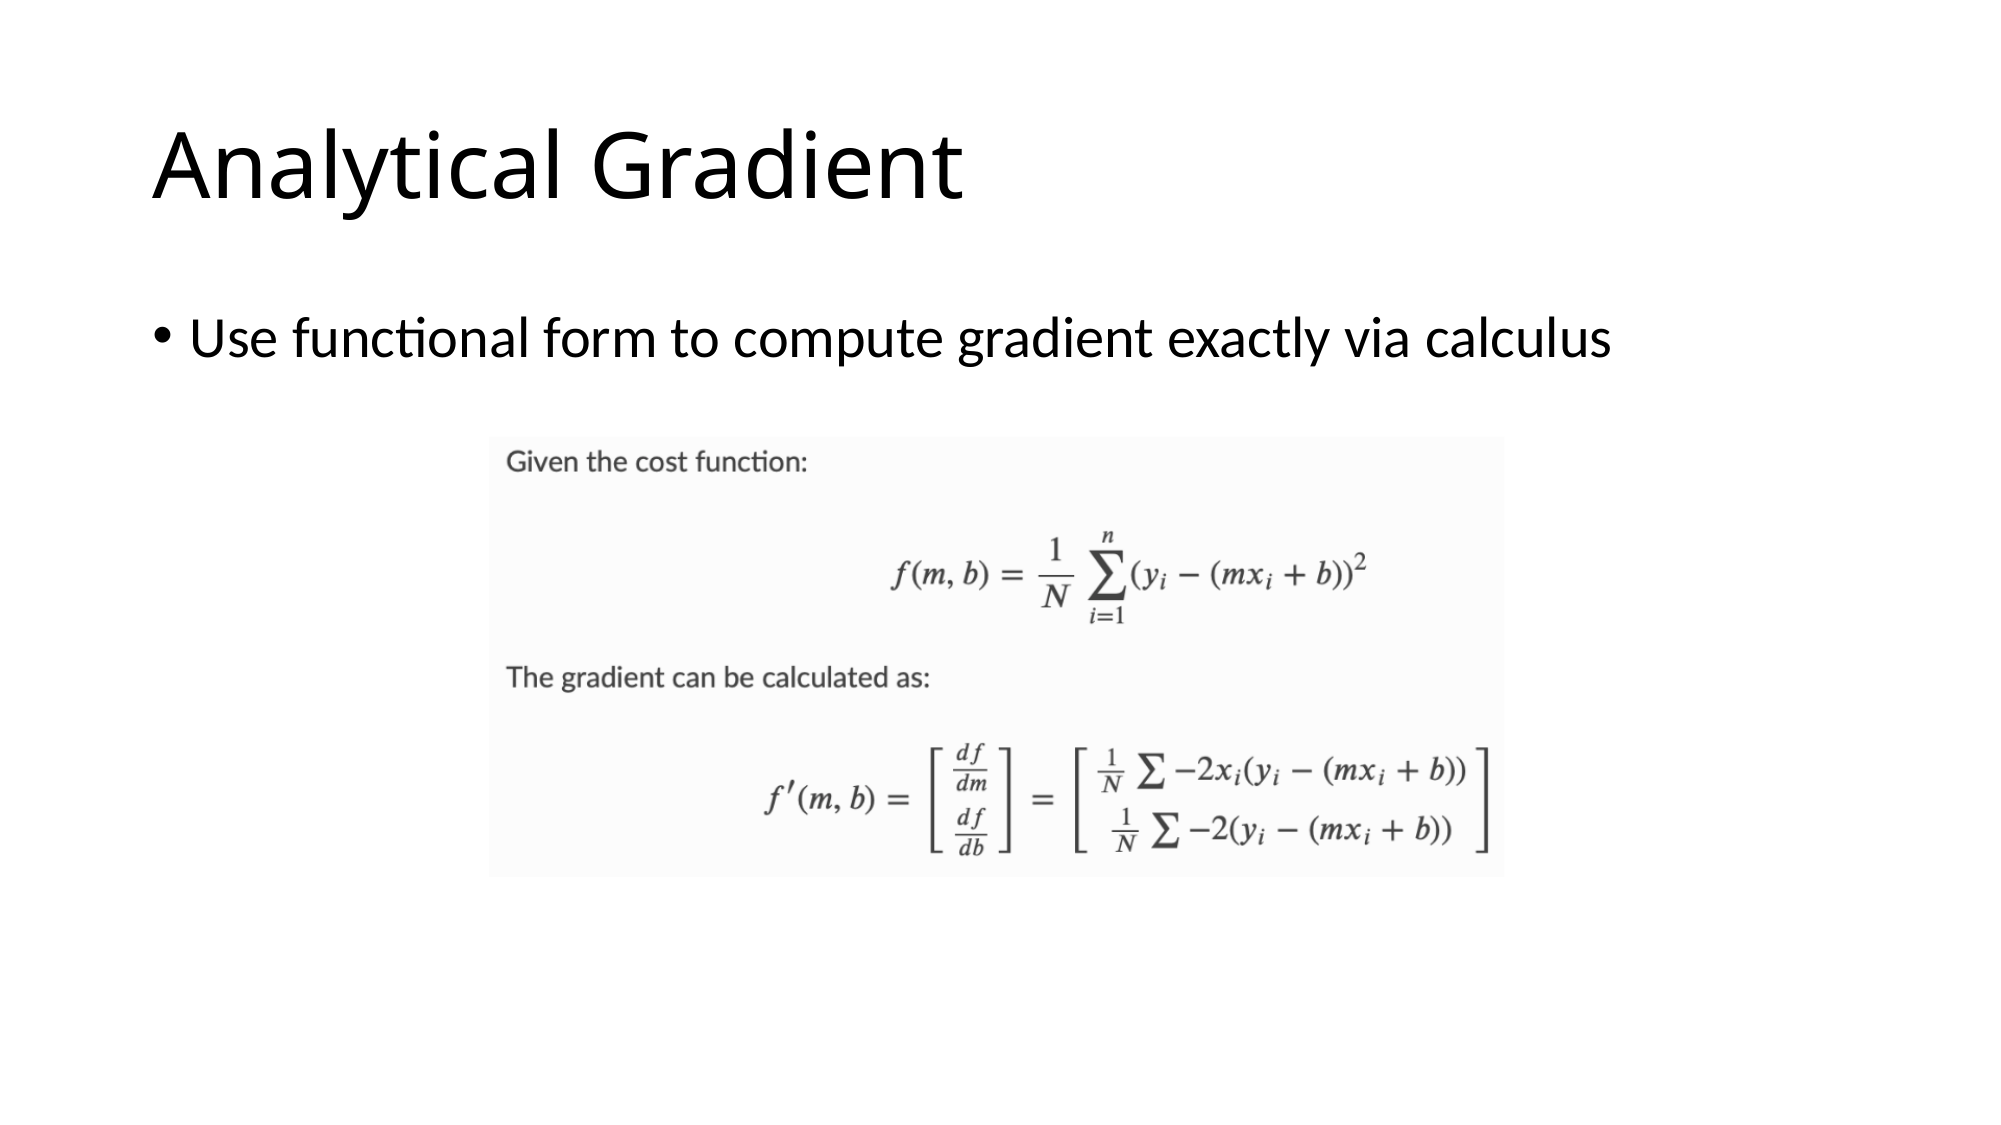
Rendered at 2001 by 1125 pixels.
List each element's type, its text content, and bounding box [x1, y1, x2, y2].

list Use functional form to compute gradient exactly via calculus [137, 299, 1863, 1014]
picture [489, 435, 1511, 878]
title Analytical Gradient [137, 59, 1863, 278]
